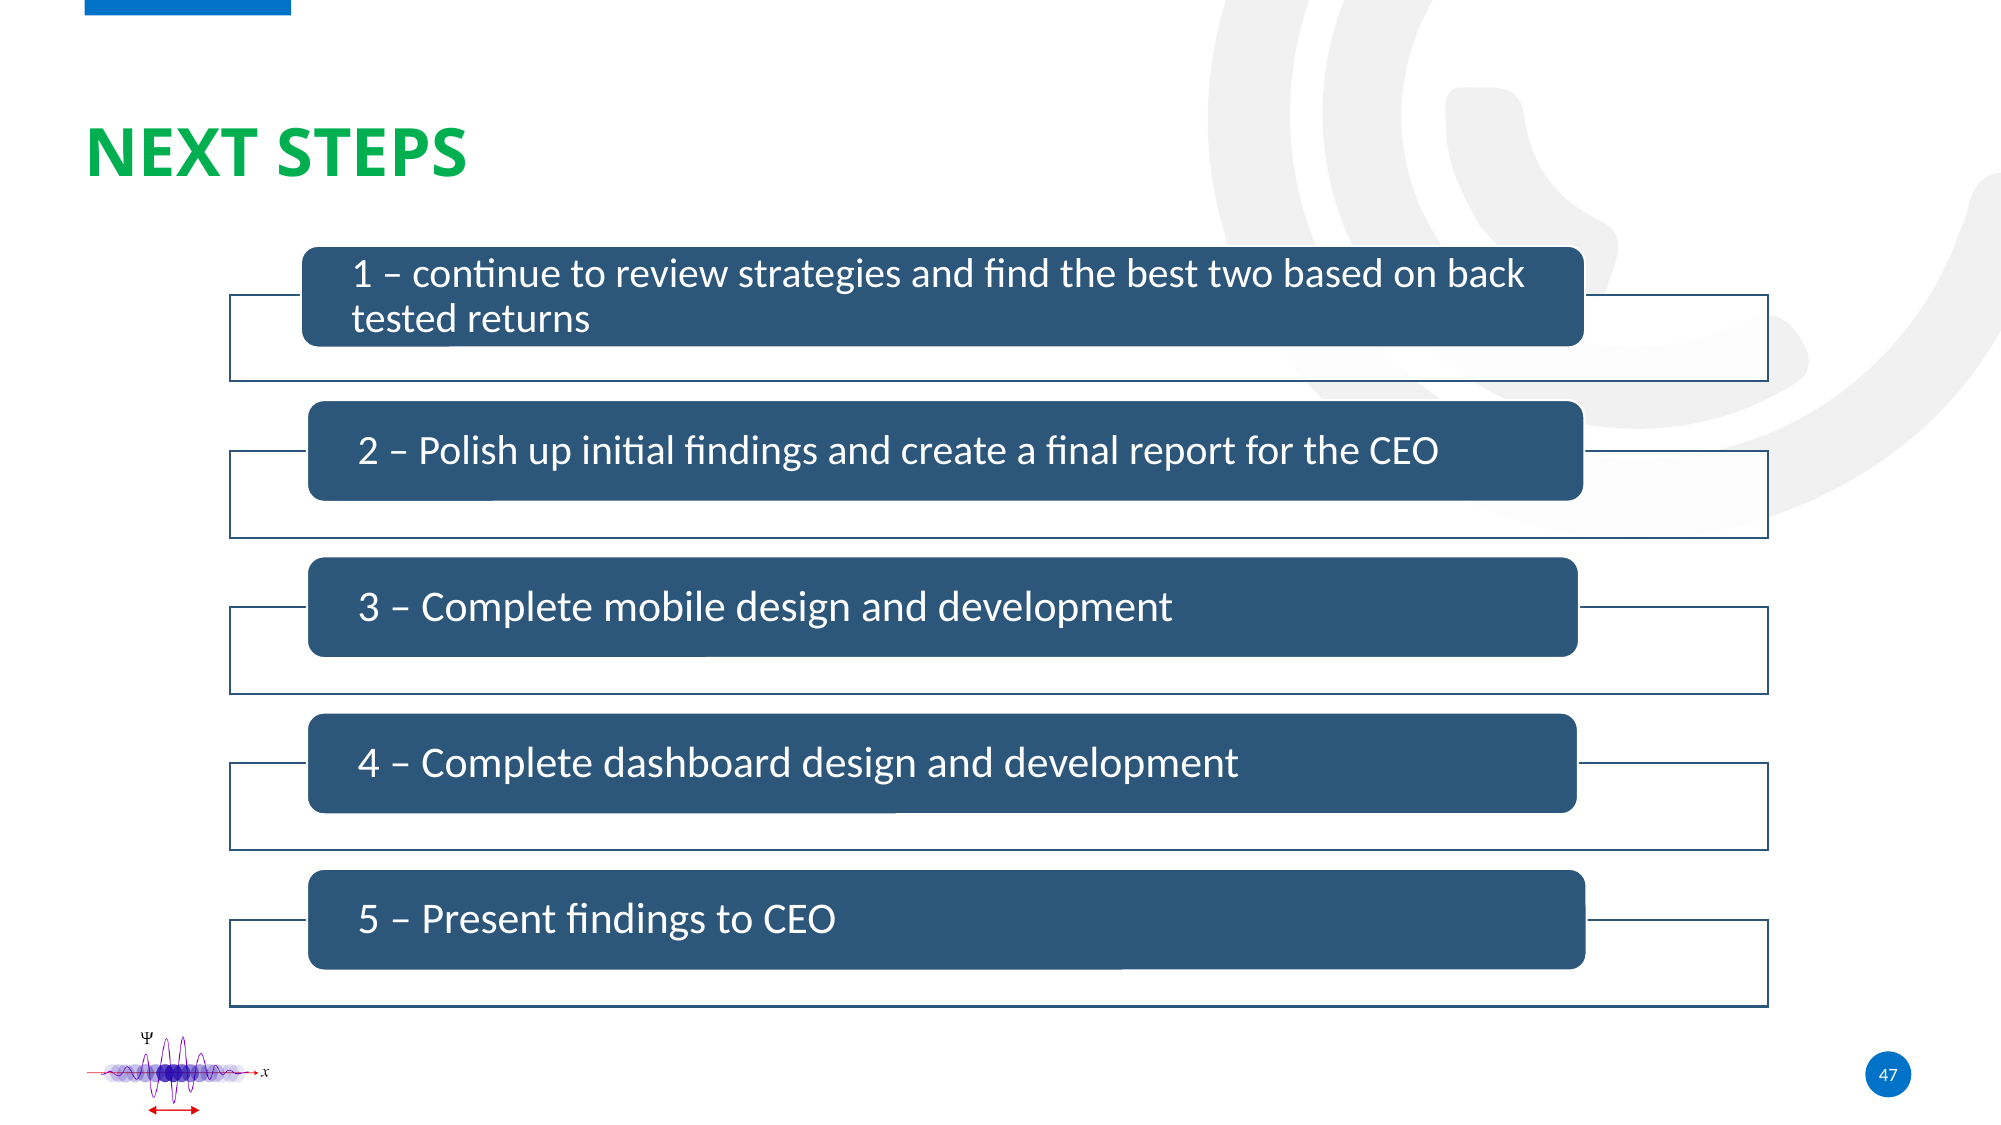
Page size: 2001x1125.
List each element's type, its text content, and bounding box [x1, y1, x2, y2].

title Next Steps [84, 40, 1914, 192]
picture [87, 1026, 269, 1116]
slide_number 47 [1864, 1059, 1913, 1090]
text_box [230, 227, 1769, 1023]
